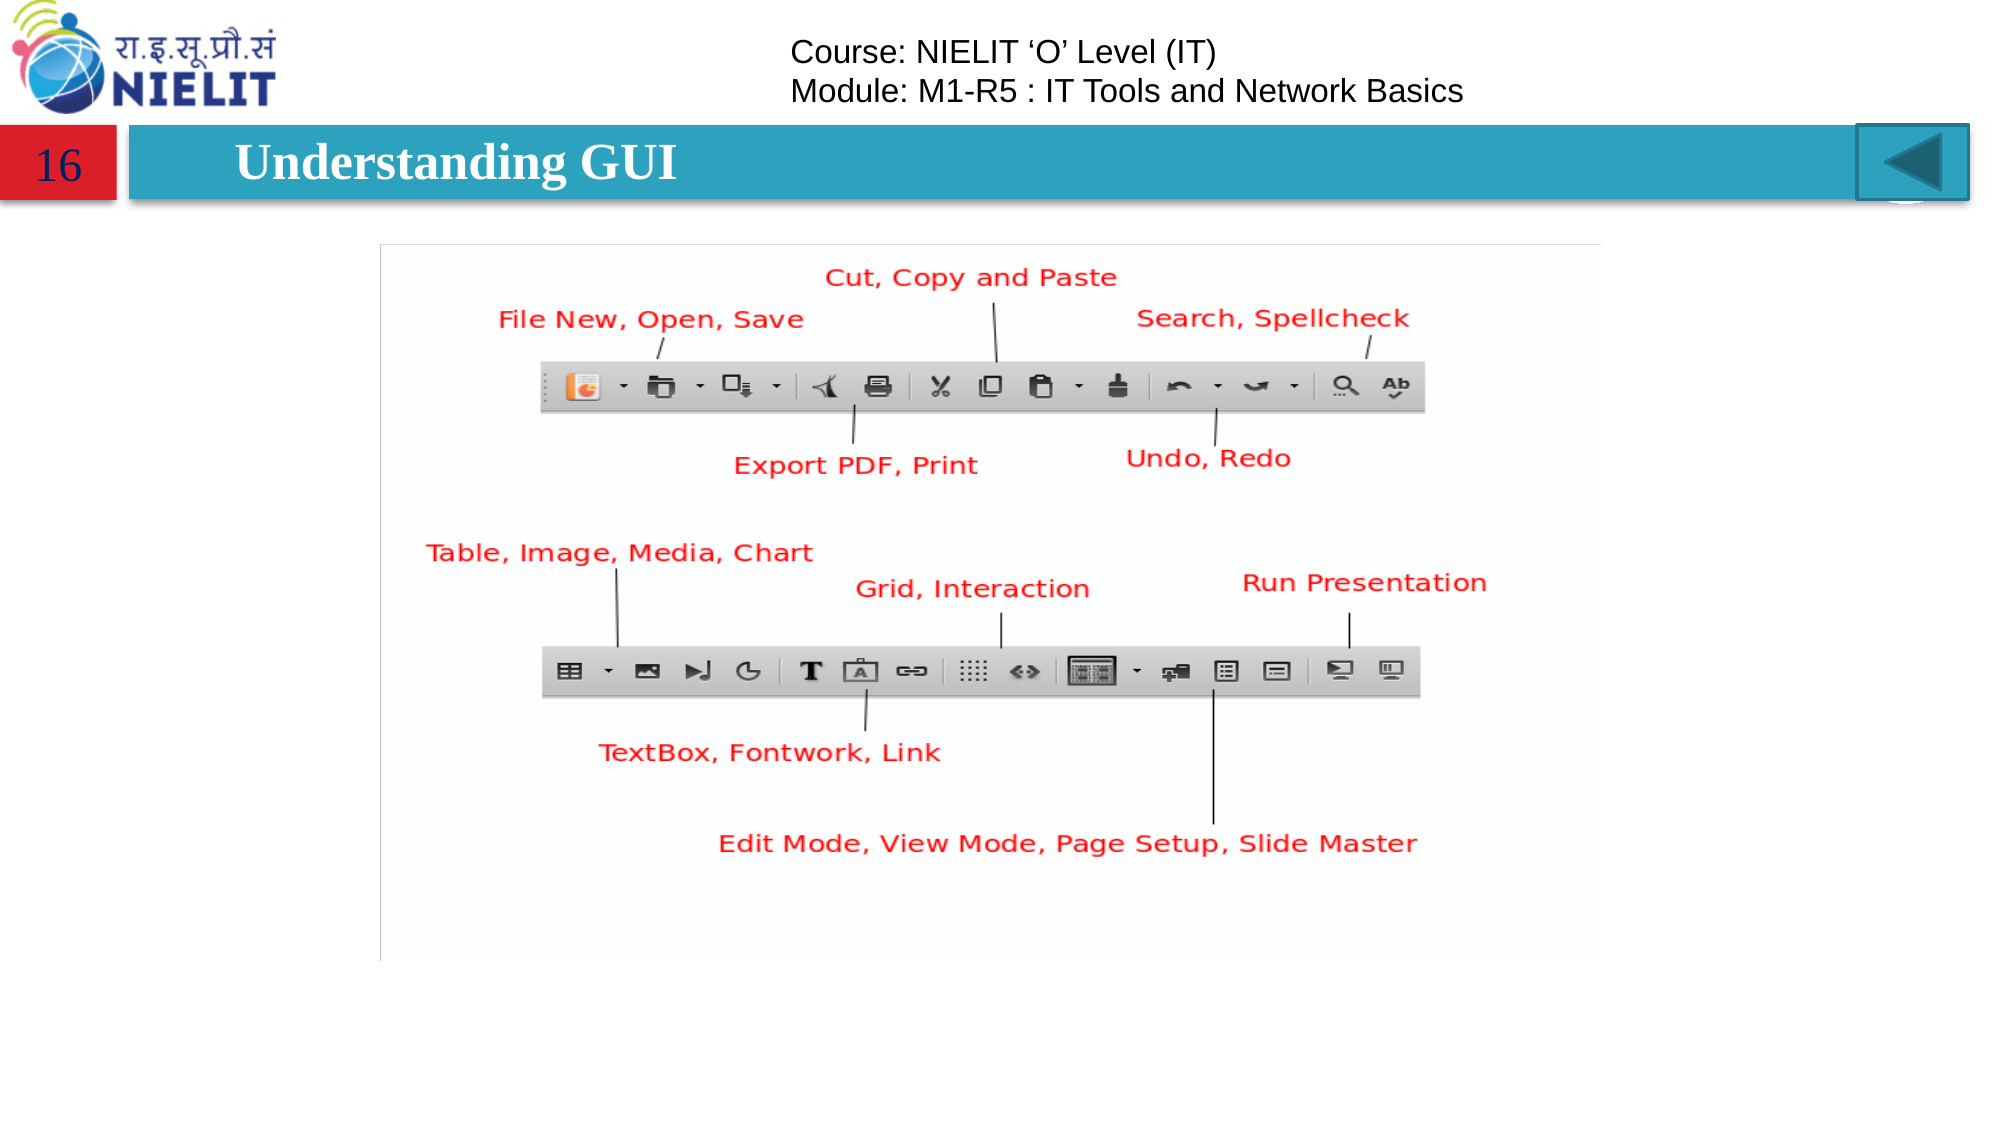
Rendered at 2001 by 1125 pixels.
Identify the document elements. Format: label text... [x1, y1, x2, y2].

slide_number 16 [0, 125, 117, 200]
picture [378, 243, 1602, 961]
picture [12, 0, 276, 114]
title Understanding GUI [216, 125, 1969, 200]
picture [307, 10, 1891, 121]
